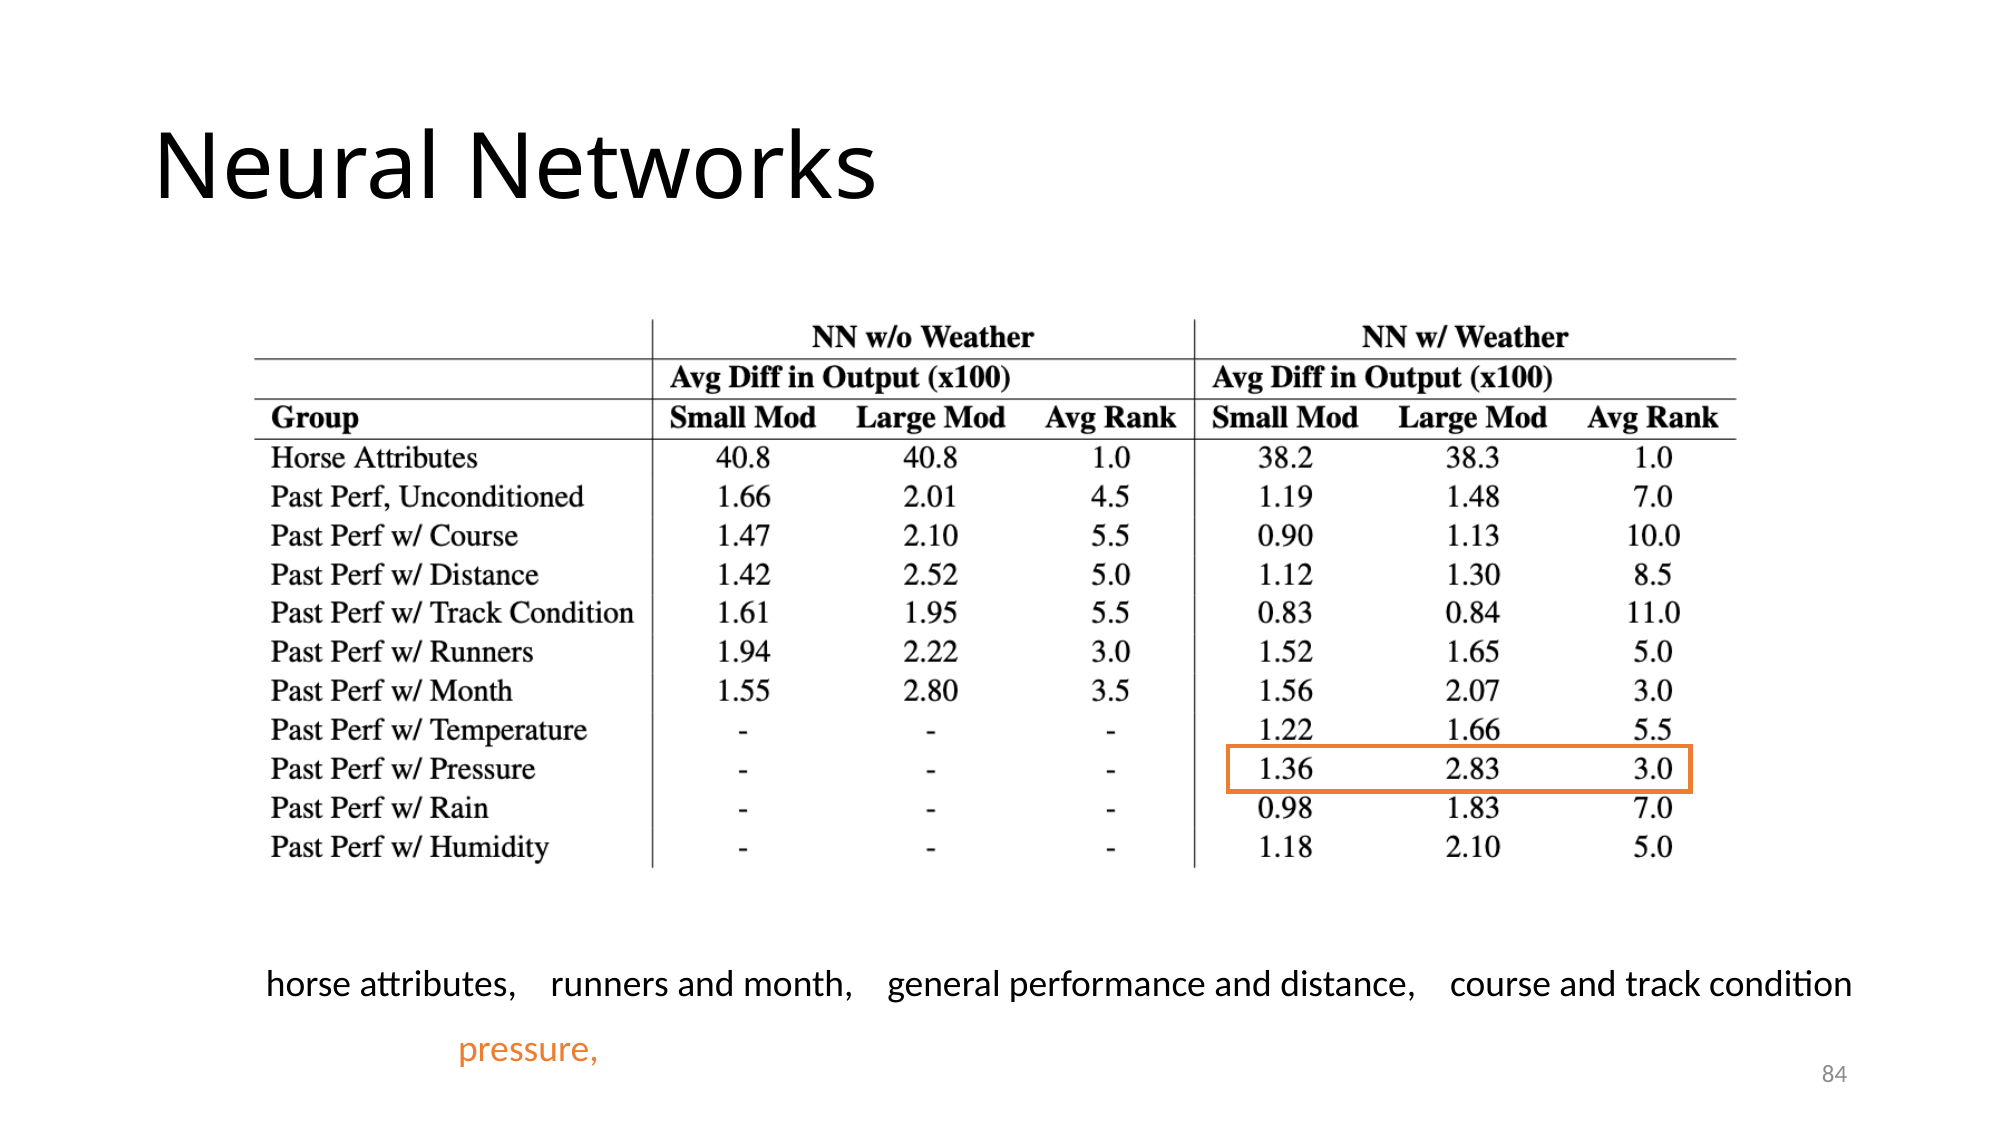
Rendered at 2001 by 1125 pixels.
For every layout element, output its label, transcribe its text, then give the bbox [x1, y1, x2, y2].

text_box pressure, [443, 1016, 614, 1077]
slide_number 84 [1412, 1042, 1863, 1103]
title Neural Networks [137, 59, 1863, 278]
text_box horse attributes, runners and month, general performance and distance, course and track condition [251, 951, 1896, 1011]
picture [241, 297, 1759, 886]
